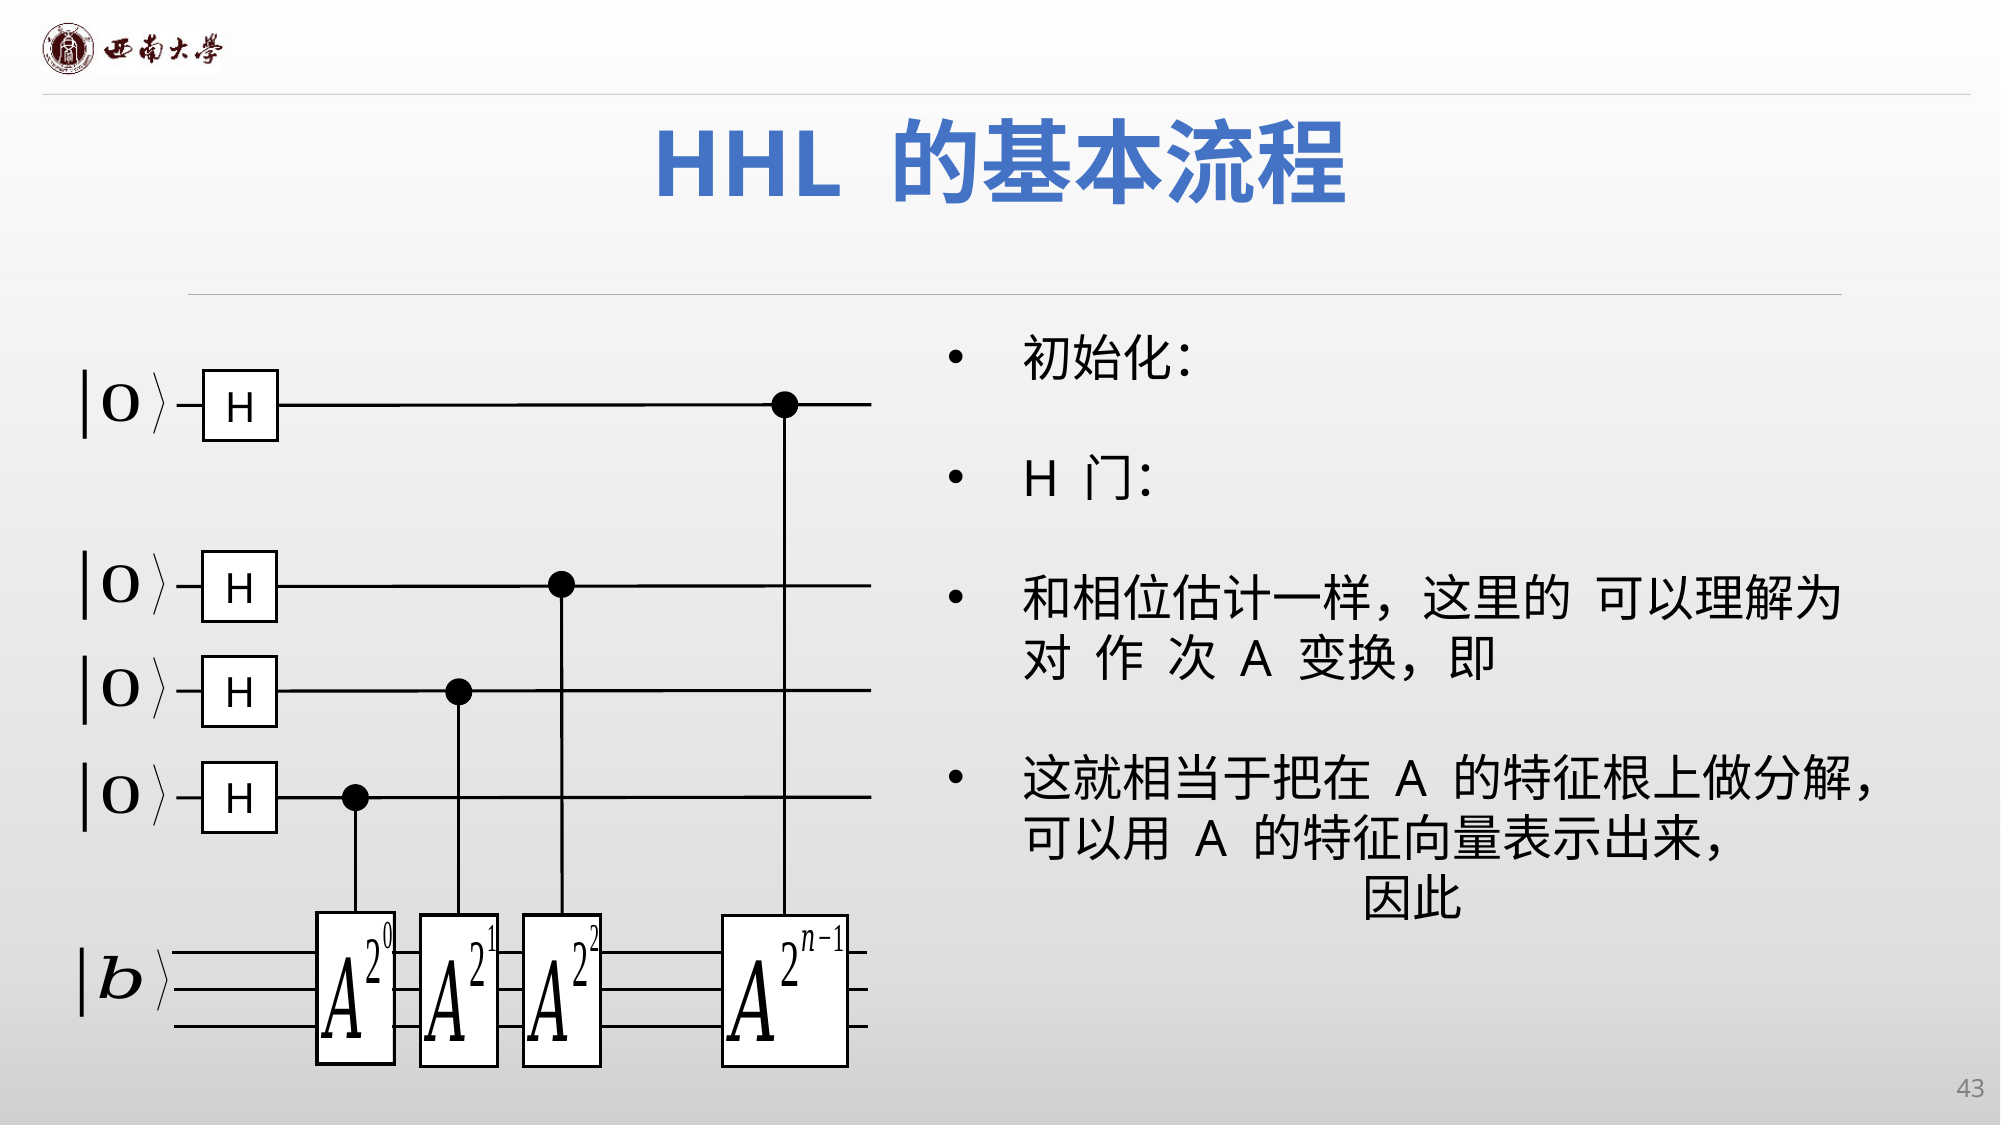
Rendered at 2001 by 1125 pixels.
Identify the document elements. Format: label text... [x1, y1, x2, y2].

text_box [66, 365, 872, 1066]
title HHL 的基本流程 [0, 109, 2000, 225]
picture [0, 0, 2001, 1125]
slide_number 43 [1550, 1065, 2000, 1125]
